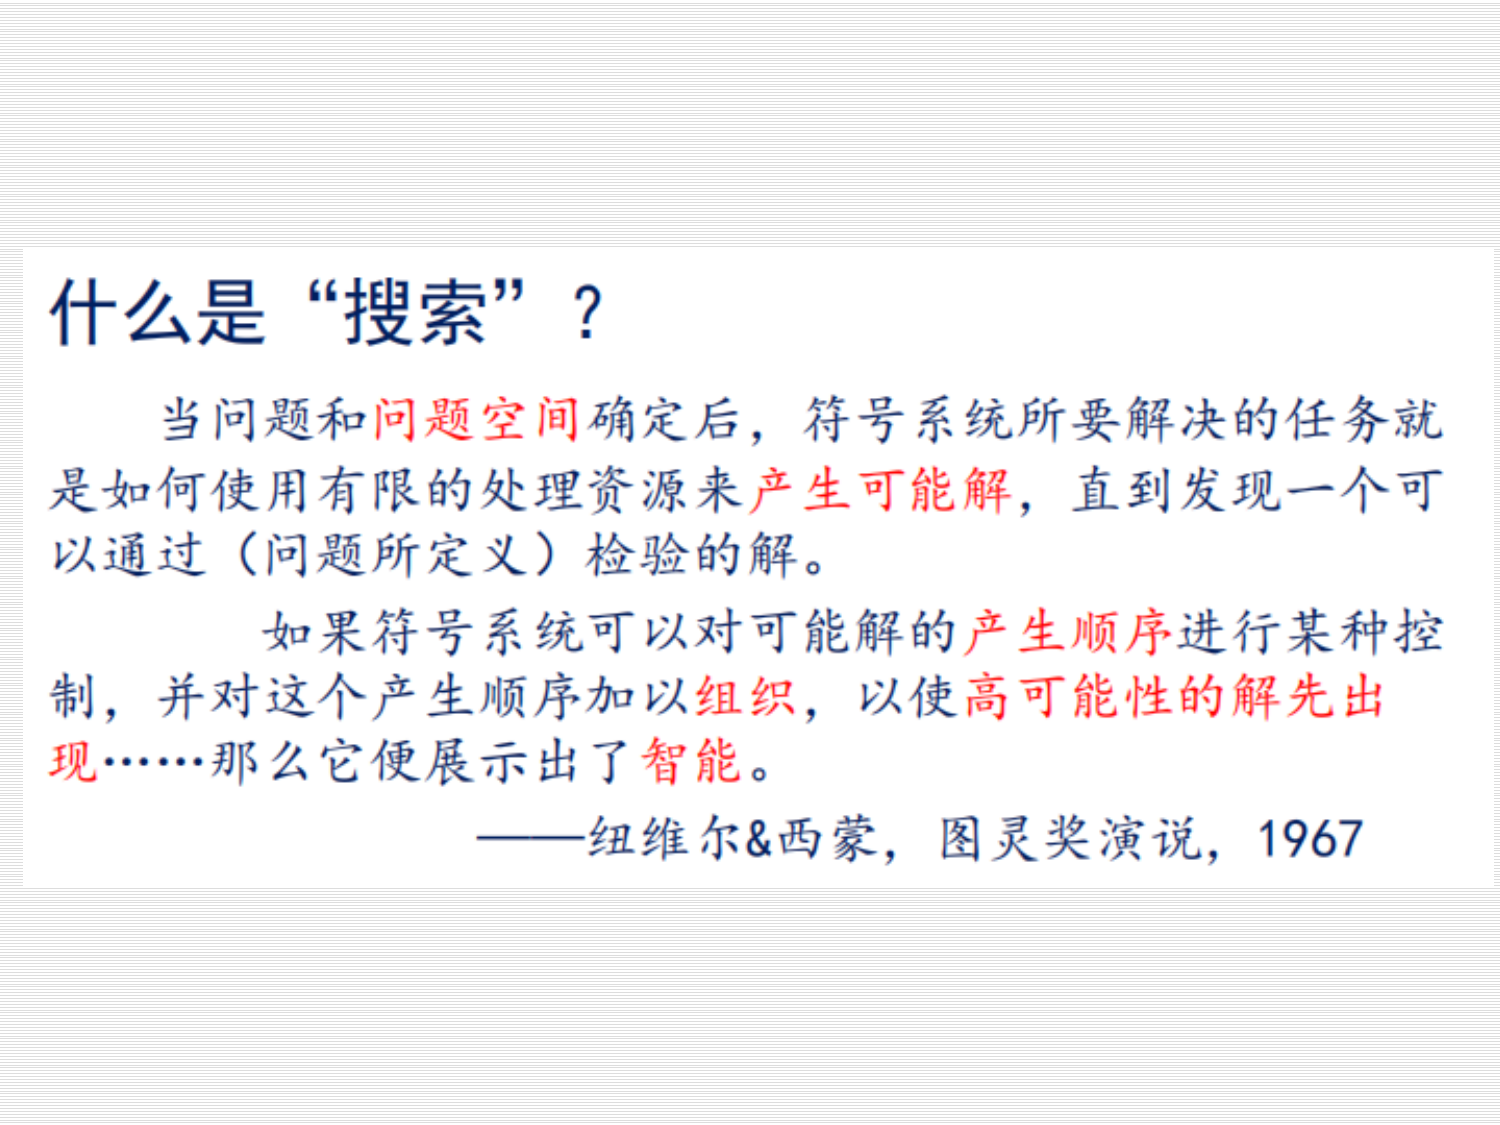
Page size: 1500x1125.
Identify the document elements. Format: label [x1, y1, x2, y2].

list [23, 249, 1494, 888]
